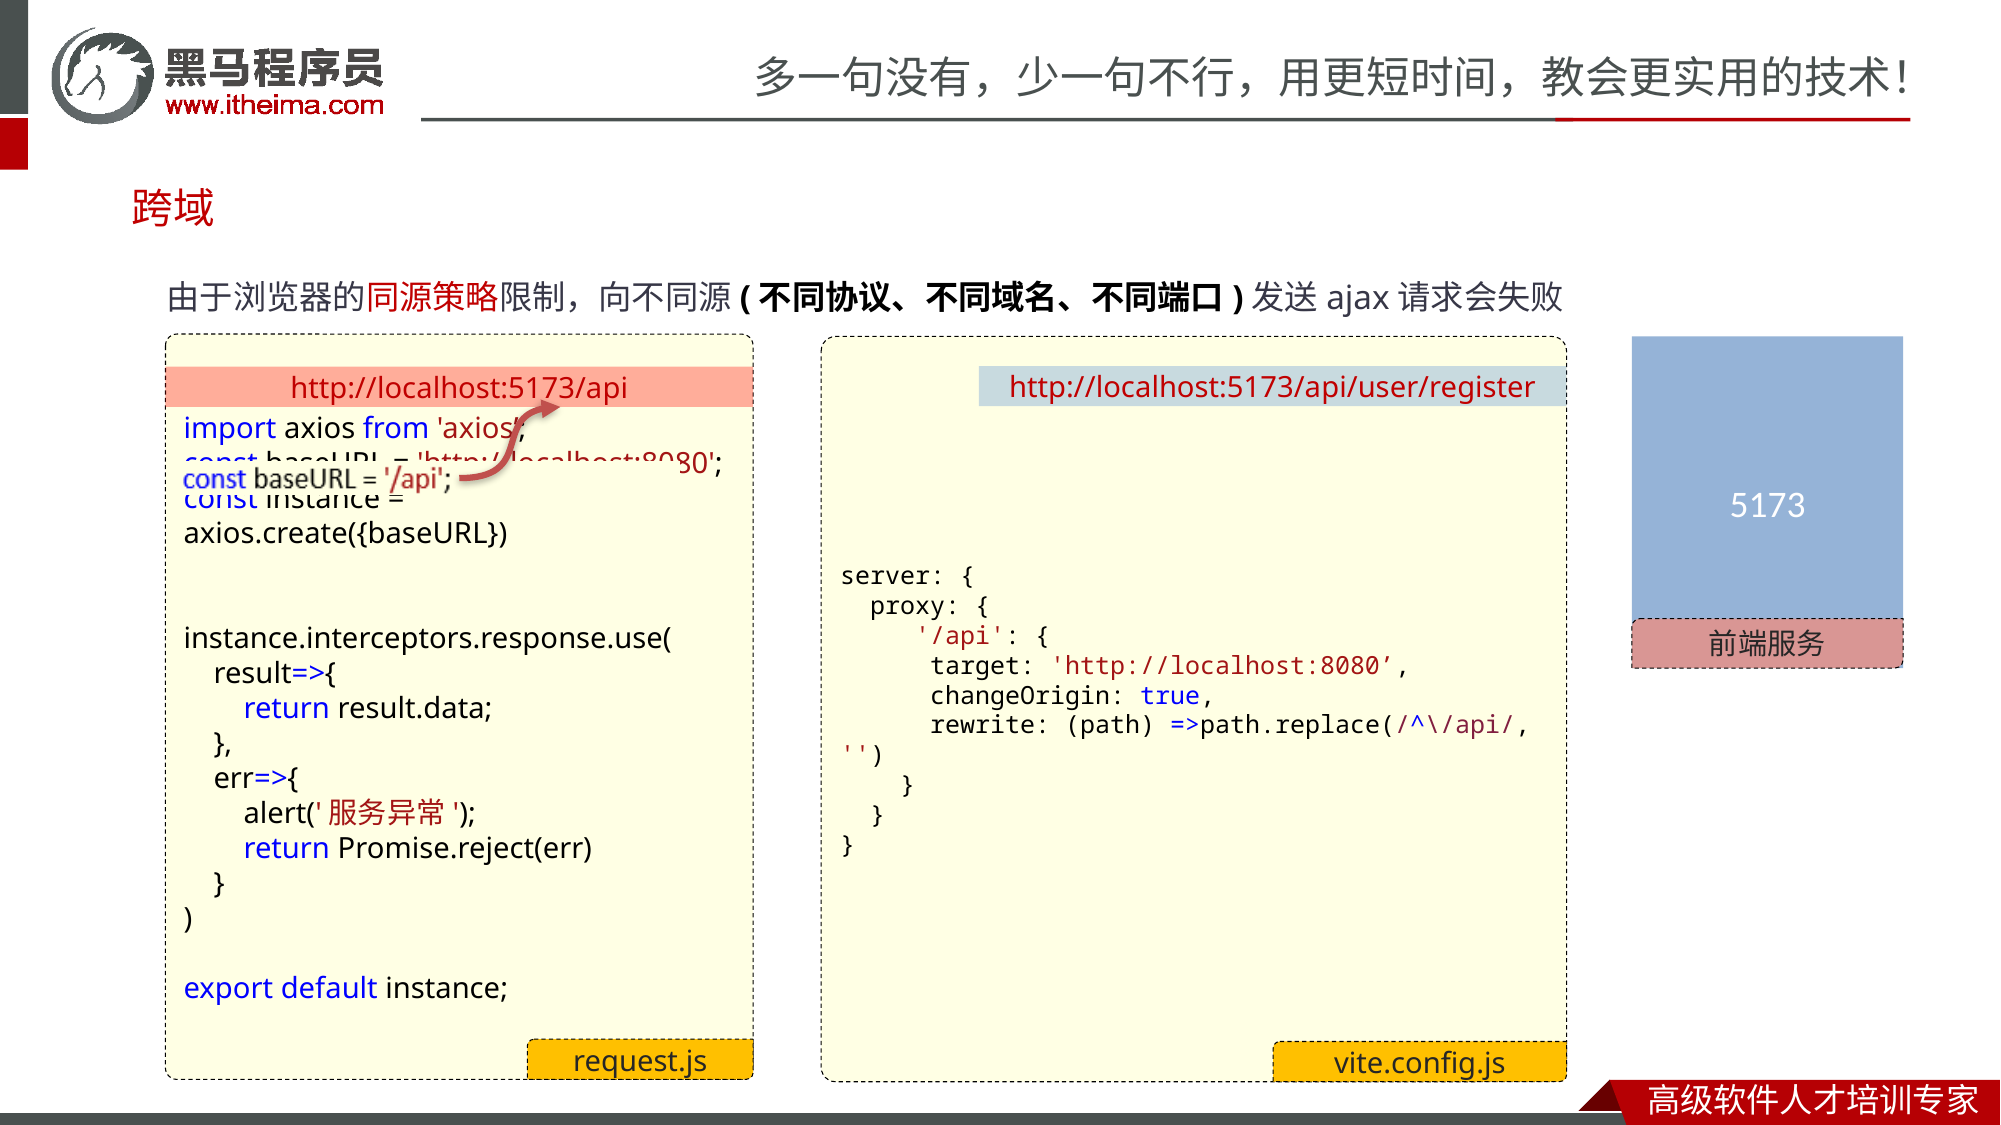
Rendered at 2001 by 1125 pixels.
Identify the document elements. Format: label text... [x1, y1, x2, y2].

text_box 前端服务 [1629, 616, 1906, 671]
picture [182, 461, 680, 495]
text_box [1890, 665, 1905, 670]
text_box 5173 [1630, 334, 1905, 622]
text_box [165, 333, 754, 1080]
title 跨域 [116, 164, 1872, 250]
list 由于浏览器的同源策略限制，向不同源(不同协议、不同域名、不同端口)发送ajax请求会失败 [151, 249, 1664, 335]
picture [50, 26, 384, 125]
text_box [459, 406, 561, 479]
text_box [820, 336, 1567, 1082]
